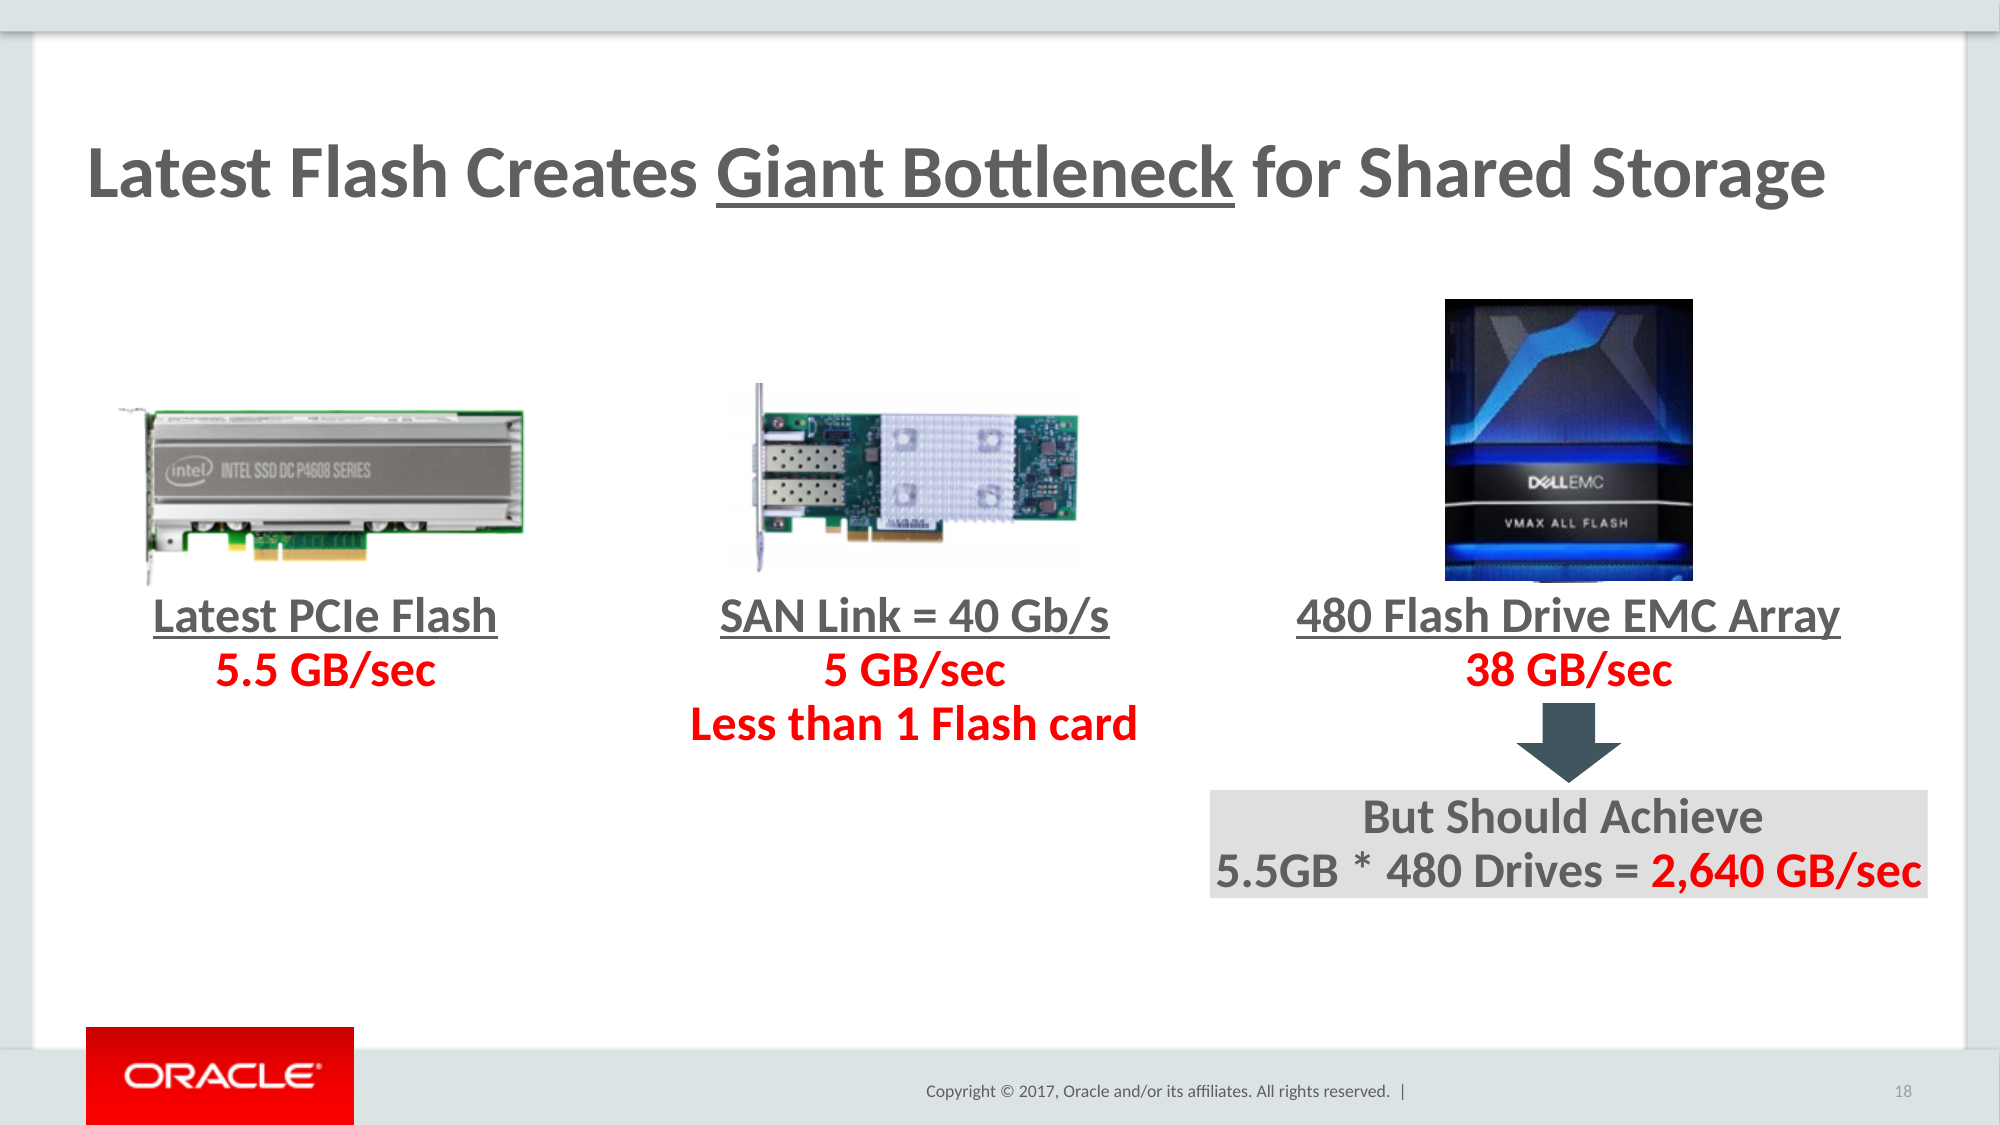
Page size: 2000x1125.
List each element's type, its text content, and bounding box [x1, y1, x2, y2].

picture [86, 1027, 354, 1125]
text_box But Should Achieve 5.5GB * 480 Drives = 2,640 GB/sec [1210, 790, 1928, 899]
text_box [1510, 701, 1628, 786]
slide_number 18 [1849, 1075, 1913, 1106]
text_box 480 Flash Drive EMC Array 38 GB/sec [1296, 589, 1842, 698]
text_box Latest PCIe Flash 5.5 GB/sec [133, 596, 519, 705]
title Latest Flash Creates Giant Bottleneck for Shared Storage [87, 66, 1913, 213]
picture [117, 406, 525, 589]
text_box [724, 383, 1105, 709]
picture [1361, 299, 1777, 583]
